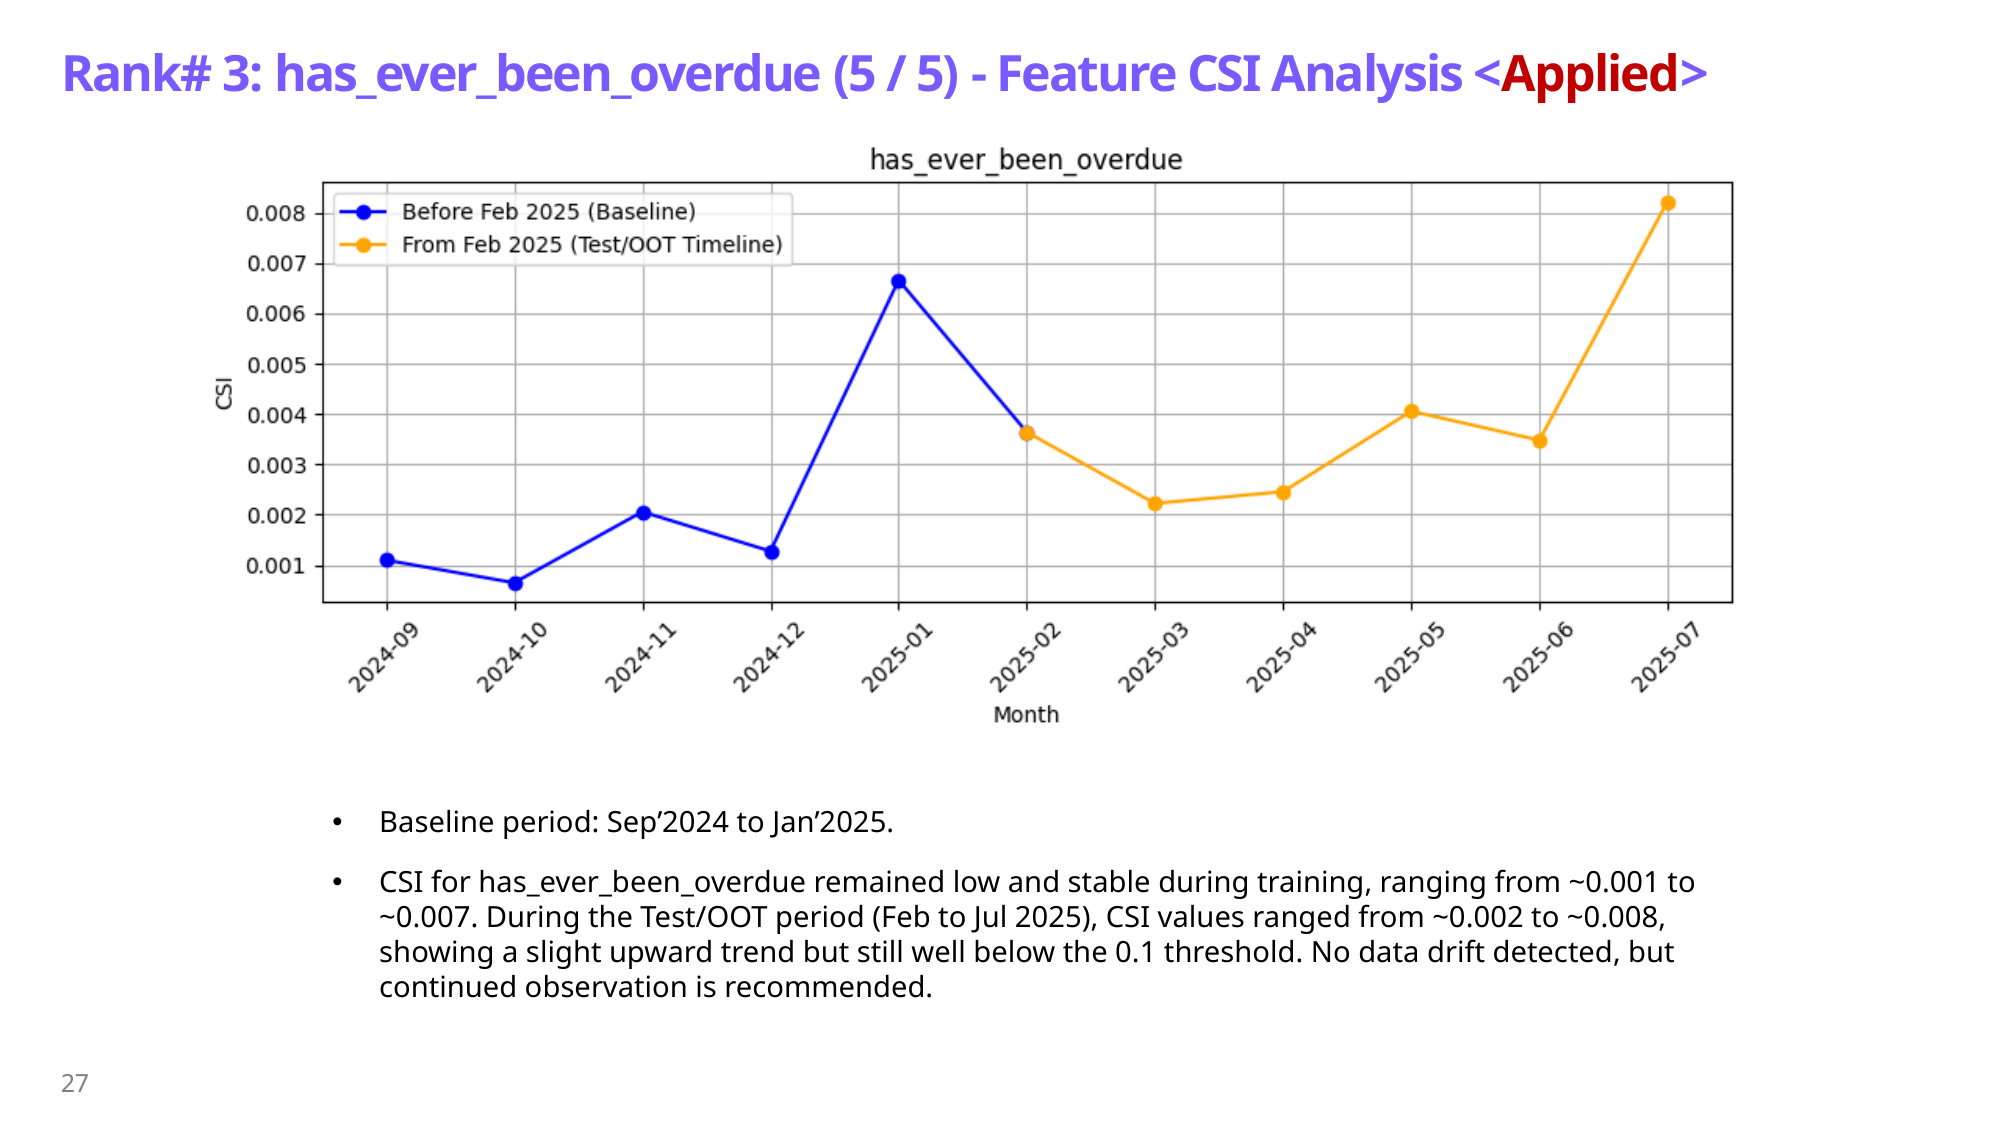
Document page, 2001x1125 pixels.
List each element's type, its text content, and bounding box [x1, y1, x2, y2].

picture [199, 132, 1746, 743]
title Rank# 3: has_ever_been_overdue (5 / 5) - Feature CSI Analysis <Applied>​ [46, 0, 1802, 114]
text_box Baseline period: Sep’2024 to Jan’2025. CSI for has_ever_been_overdue remained low and stable during training, ranging from ~0.001 to ~0.007. During the Test/OOT period (Feb to Jul 2025), CSI values ranged from ~0.002 to ~0.008, showing a slight upward trend but still well below the 0.1 threshold. No data drift detected, but continued observation is recommended. [317, 796, 1723, 1011]
text_box 27 [45, 1054, 496, 1115]
